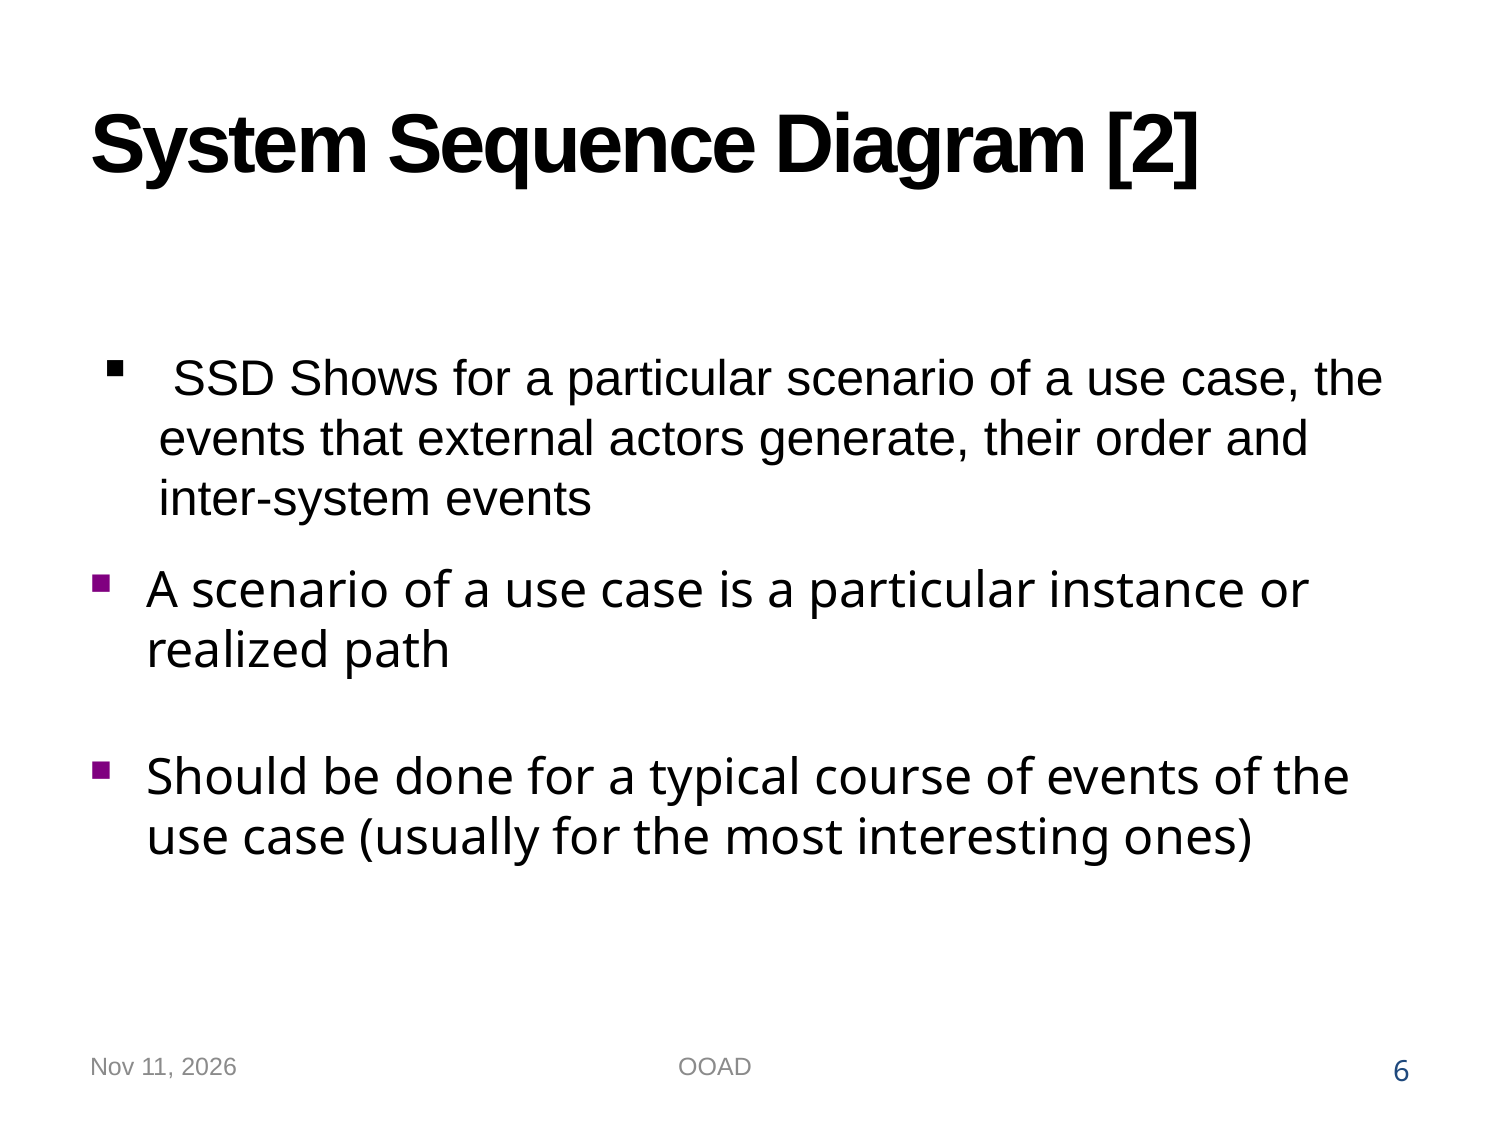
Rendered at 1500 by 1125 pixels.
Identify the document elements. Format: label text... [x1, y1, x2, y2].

text_box Should be done for a typical course of events of the use case (usually for the most interesting ones) [75, 737, 1450, 888]
slide_number 6 [1074, 1042, 1425, 1103]
list SSD Shows for a particular scenario of a use case, the events that external actors generate, their order and inter-system events [87, 337, 1436, 494]
slide_number 15-Oct-22 [75, 1042, 425, 1103]
text_box A scenario of a use case is a particular instance or realized path [75, 549, 1463, 651]
title System Sequence Diagram [2] [75, 45, 1425, 233]
footer OOAD [512, 1042, 988, 1103]
